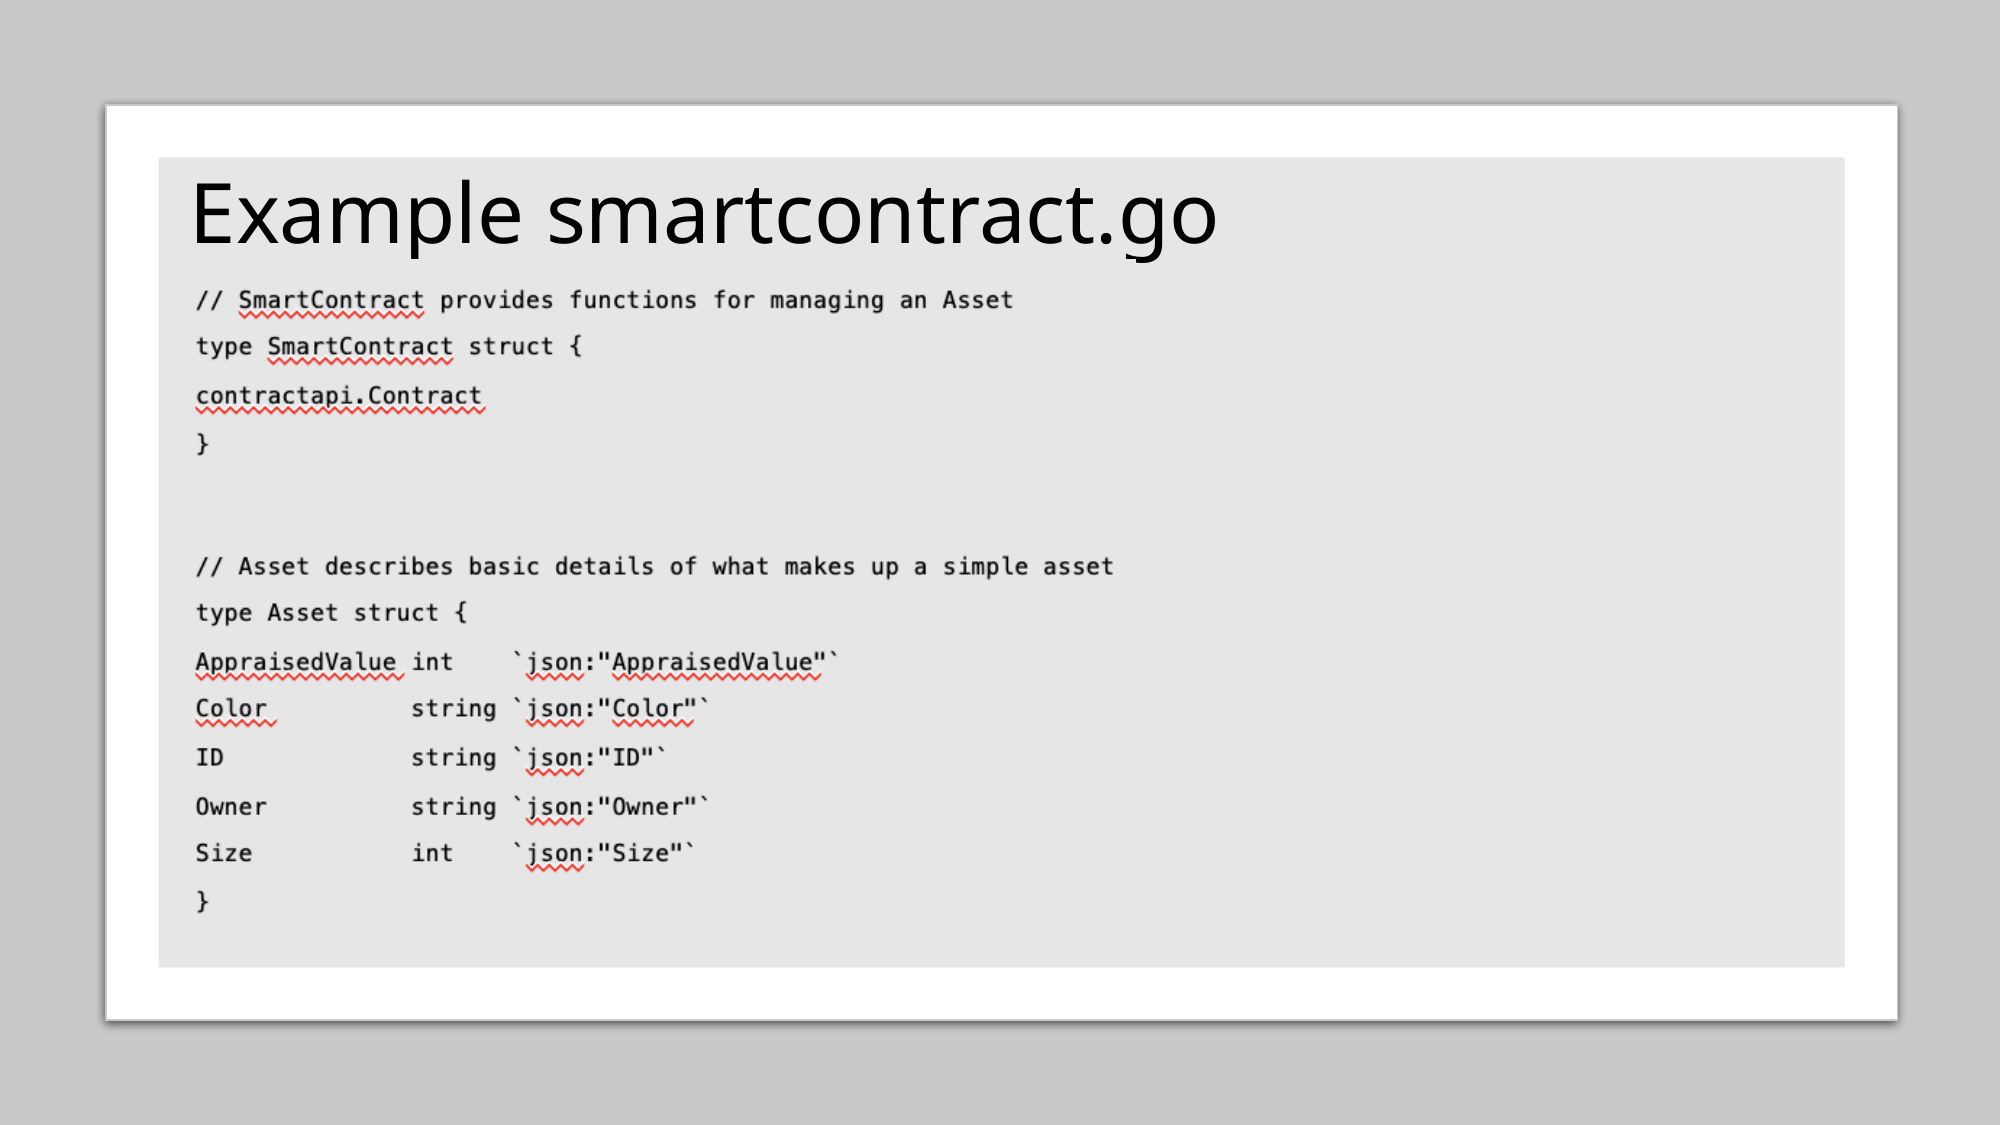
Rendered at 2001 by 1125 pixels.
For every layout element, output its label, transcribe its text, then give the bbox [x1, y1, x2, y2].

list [174, 259, 1136, 954]
title Example smartcontract.go [174, 131, 1710, 303]
text_box [0, 0, 2000, 1125]
text_box [105, 104, 1898, 1021]
text_box [158, 156, 1846, 968]
